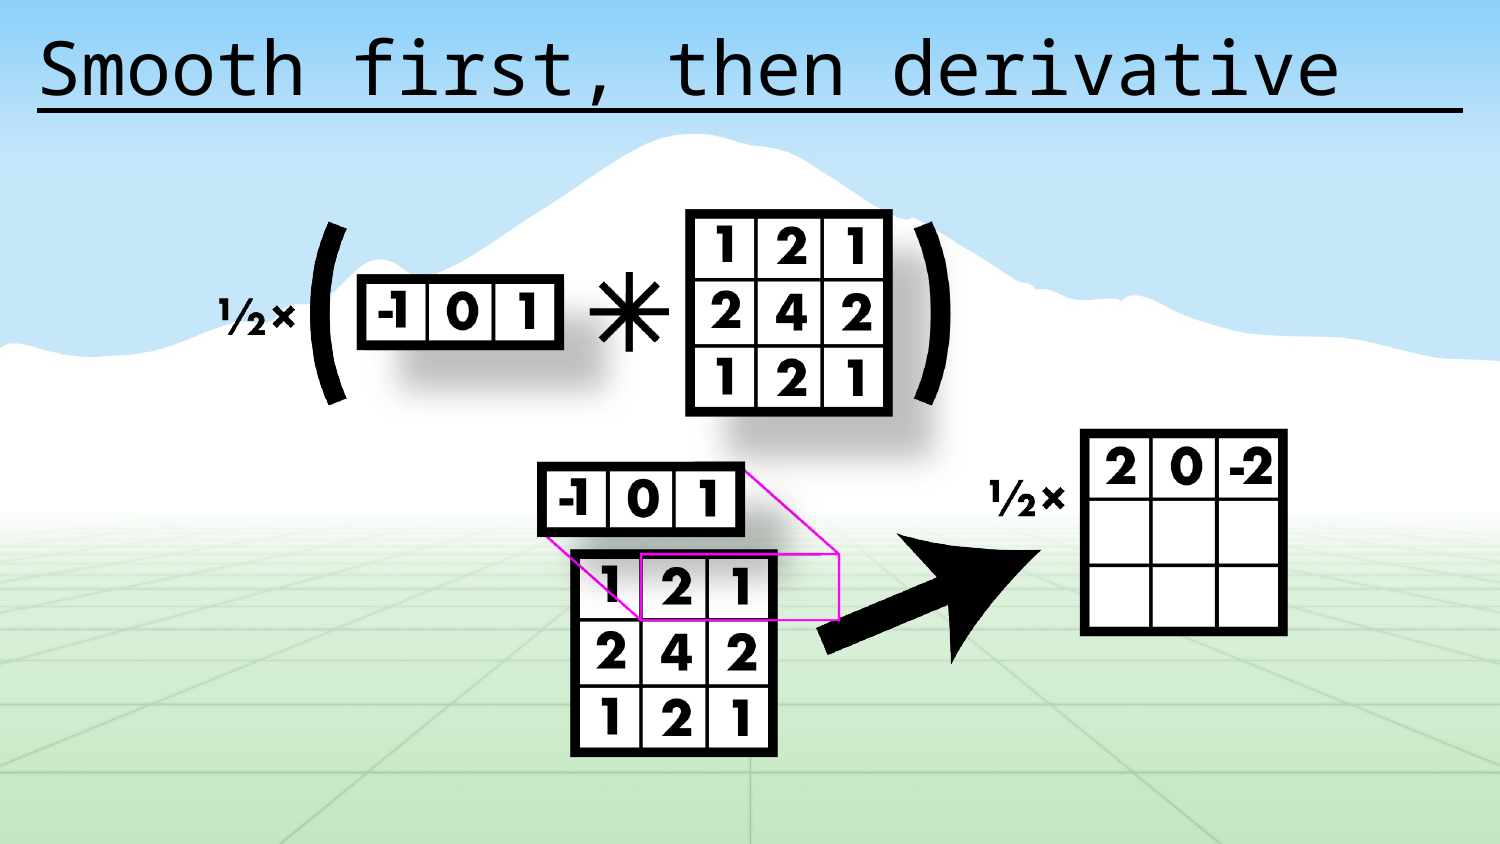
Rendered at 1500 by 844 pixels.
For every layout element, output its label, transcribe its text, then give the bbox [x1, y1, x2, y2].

title Smooth first, then derivative [20, 31, 1479, 126]
picture [0, 0, 1500, 844]
